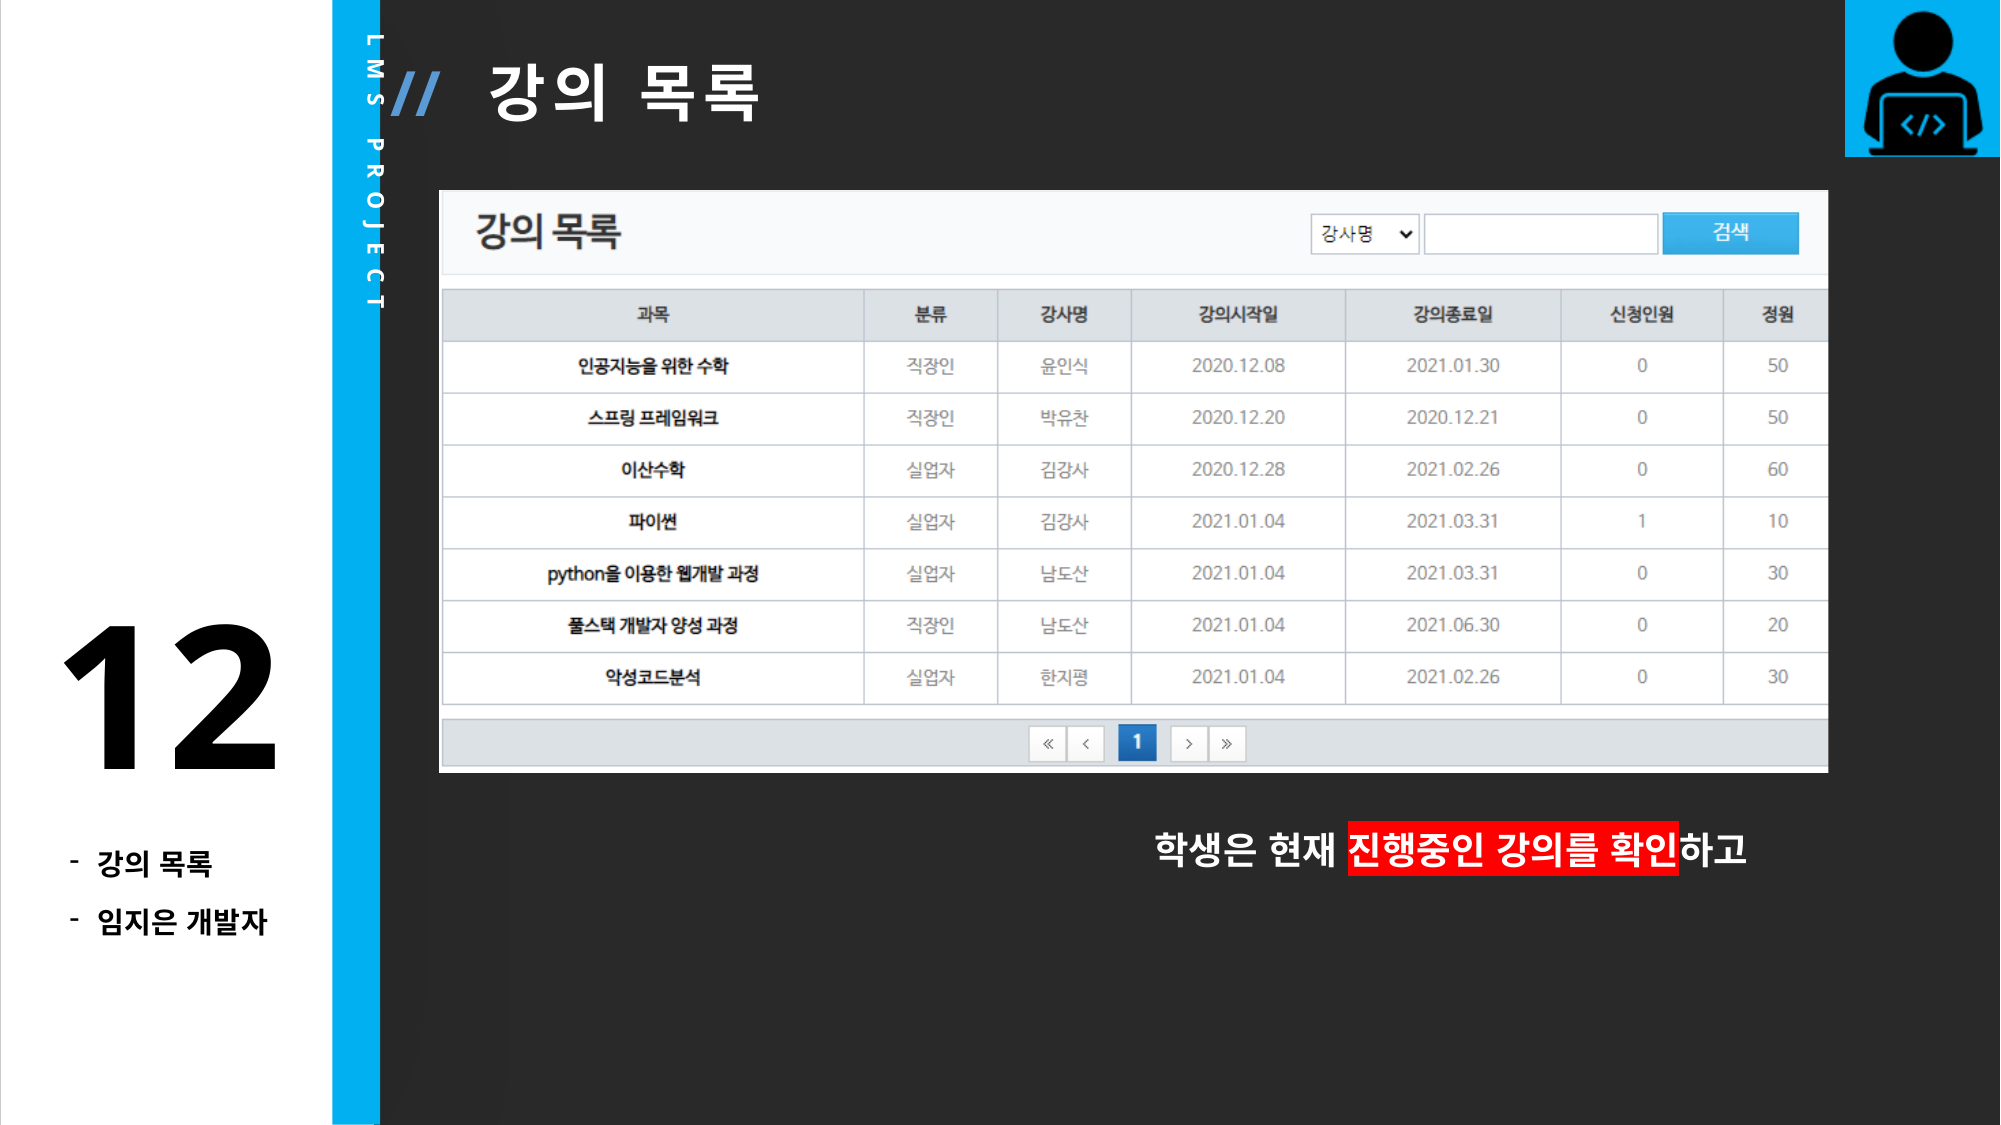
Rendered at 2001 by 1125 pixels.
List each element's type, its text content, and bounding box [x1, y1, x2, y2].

text_box [331, 0, 381, 1125]
text_box // 강의 목록 [398, 46, 1638, 137]
text_box 12 [38, 562, 324, 818]
picture [439, 190, 1829, 773]
picture [1871, 99, 1976, 154]
text_box LMS PROJECT [339, 18, 398, 350]
picture [1866, 74, 1981, 138]
text_box 강의 목록 임지은 개발자 [51, 819, 331, 949]
text_box [0, 0, 331, 1125]
text_box [381, 0, 2000, 1125]
picture [1896, 13, 1951, 70]
text_box 학생은 현재 진행중인 강의를 확인하고 [1139, 819, 1829, 880]
